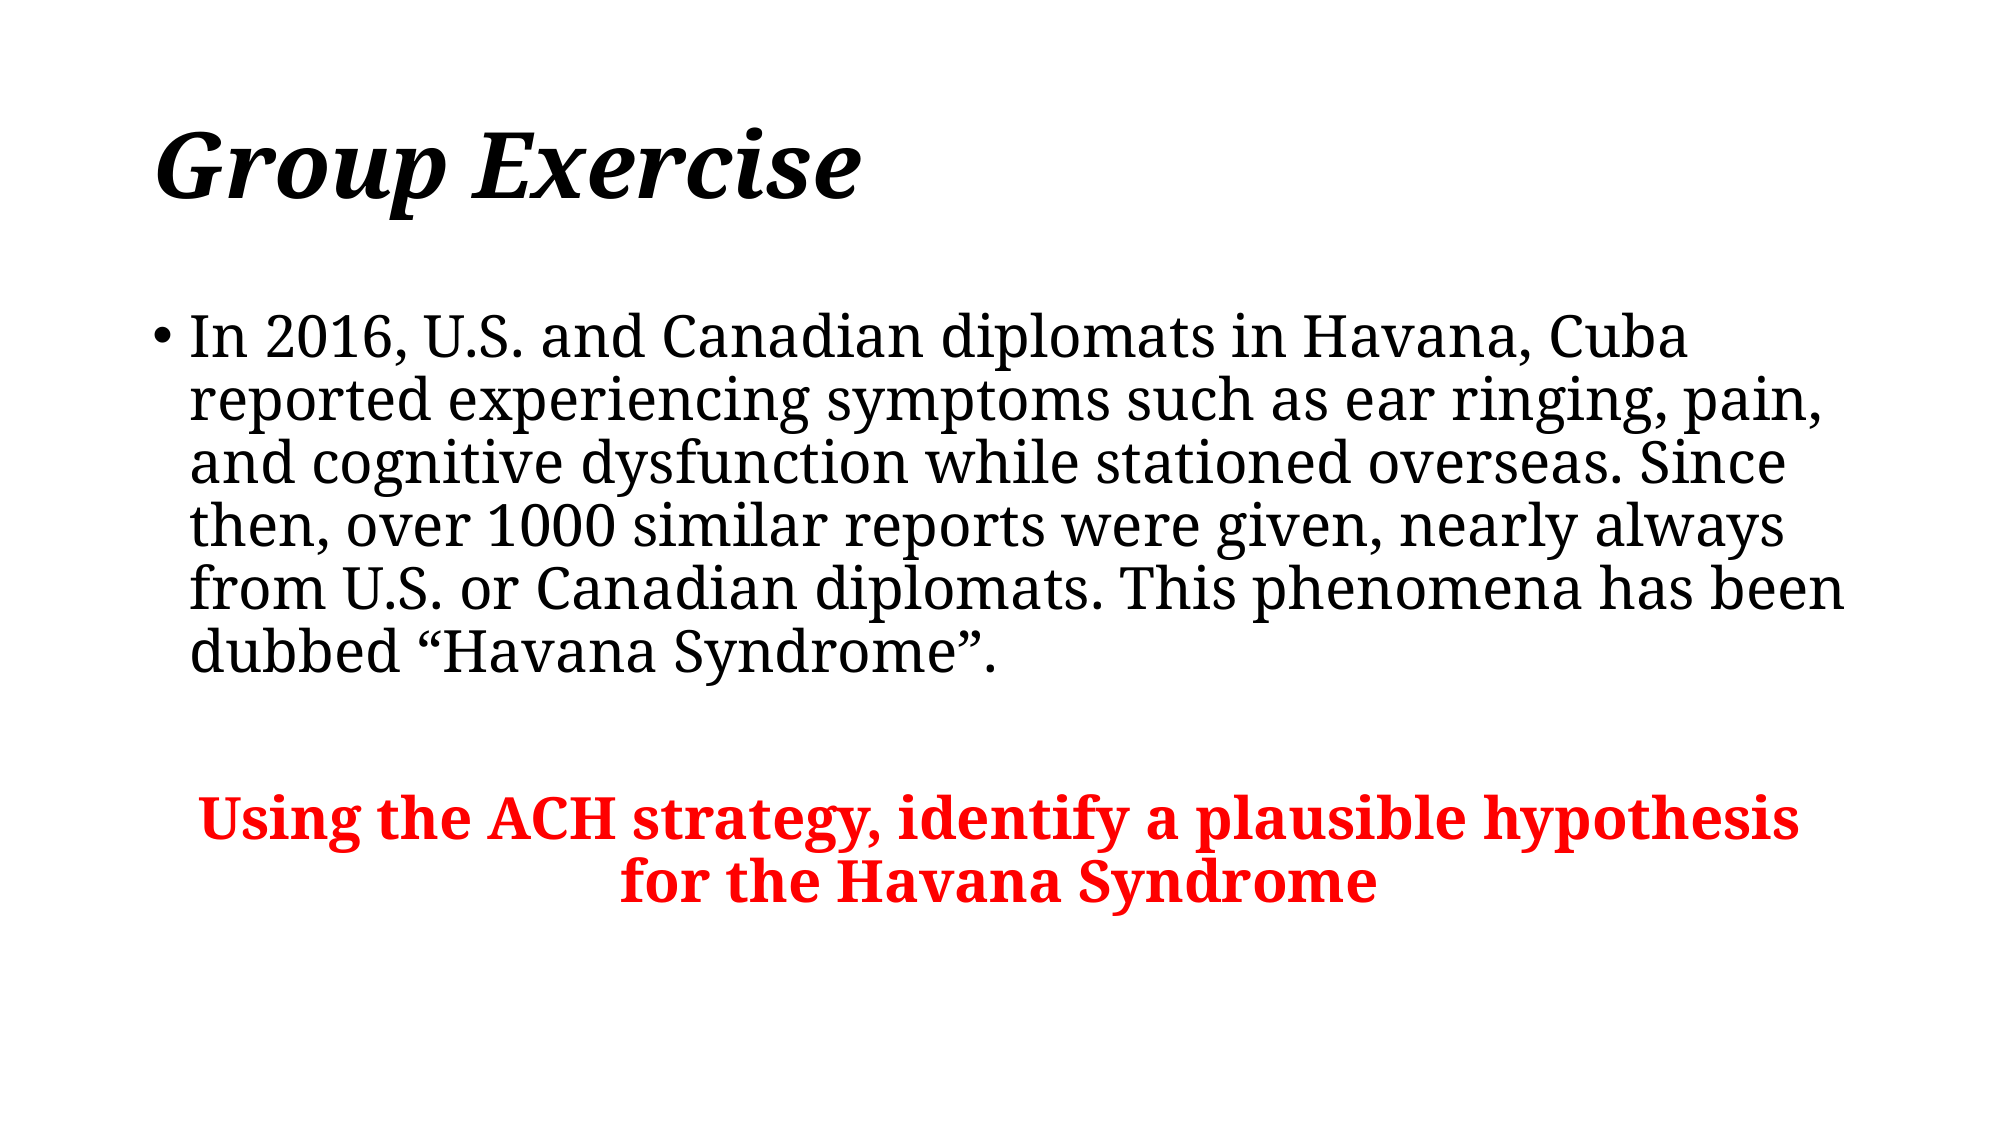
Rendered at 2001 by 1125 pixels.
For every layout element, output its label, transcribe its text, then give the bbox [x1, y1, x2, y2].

title Group Exercise [137, 59, 1863, 278]
list In 2016, U.S. and Canadian diplomats in Havana, Cuba reported experiencing symptoms such as ear ringing, pain, and cognitive dysfunction while stationed overseas. Since then, over 1000 similar reports were given, nearly always from U.S. or Canadian diplomats. This phenomena has been dubbed “Havana Syndrome”. Using the ACH strategy, identify a plausible hypothesis for the Havana Syndrome [137, 299, 1863, 1014]
